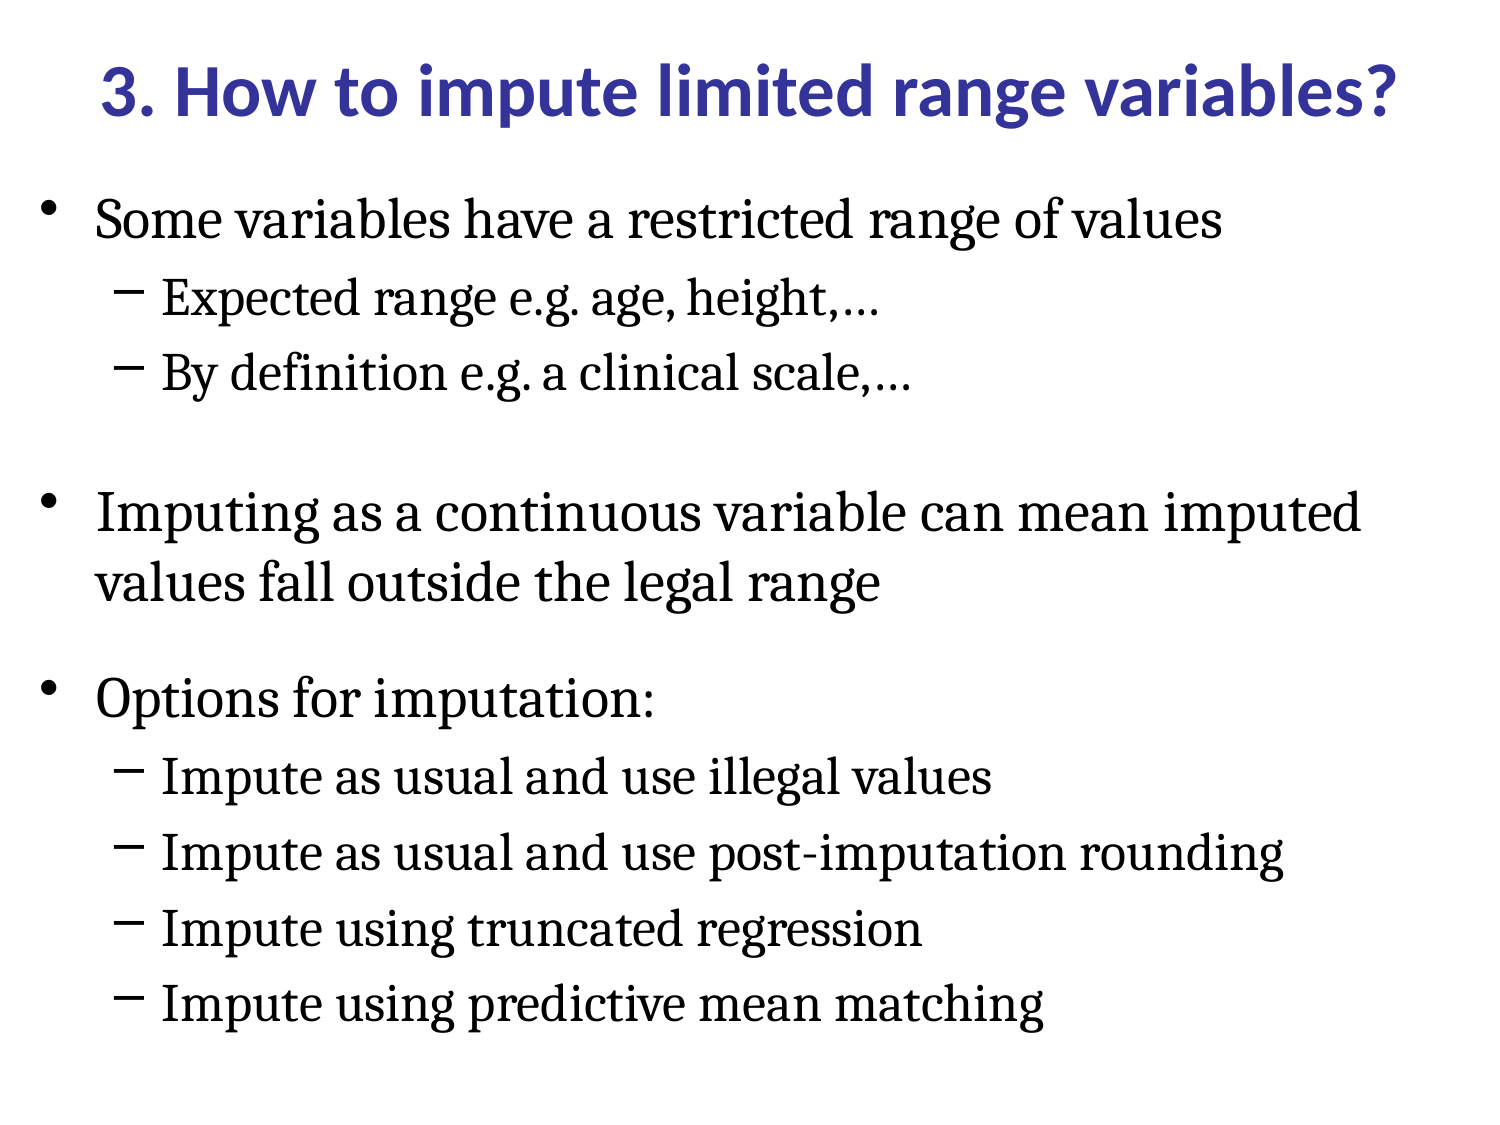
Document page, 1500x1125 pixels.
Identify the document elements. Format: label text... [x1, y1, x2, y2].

list Some variables have a restricted range of values Expected range e.g. age, height,… By definition e.g. a clinical scale,… Imputing as a continuous variable can mean imputed values fall outside the legal range Options for imputation: Impute as usual and use illegal values Impute as usual and use post-imputation rounding Impute using truncated regression Impute using predictive mean matching [24, 172, 1475, 1059]
title 3. How to impute limited range variables? [24, 11, 1475, 161]
